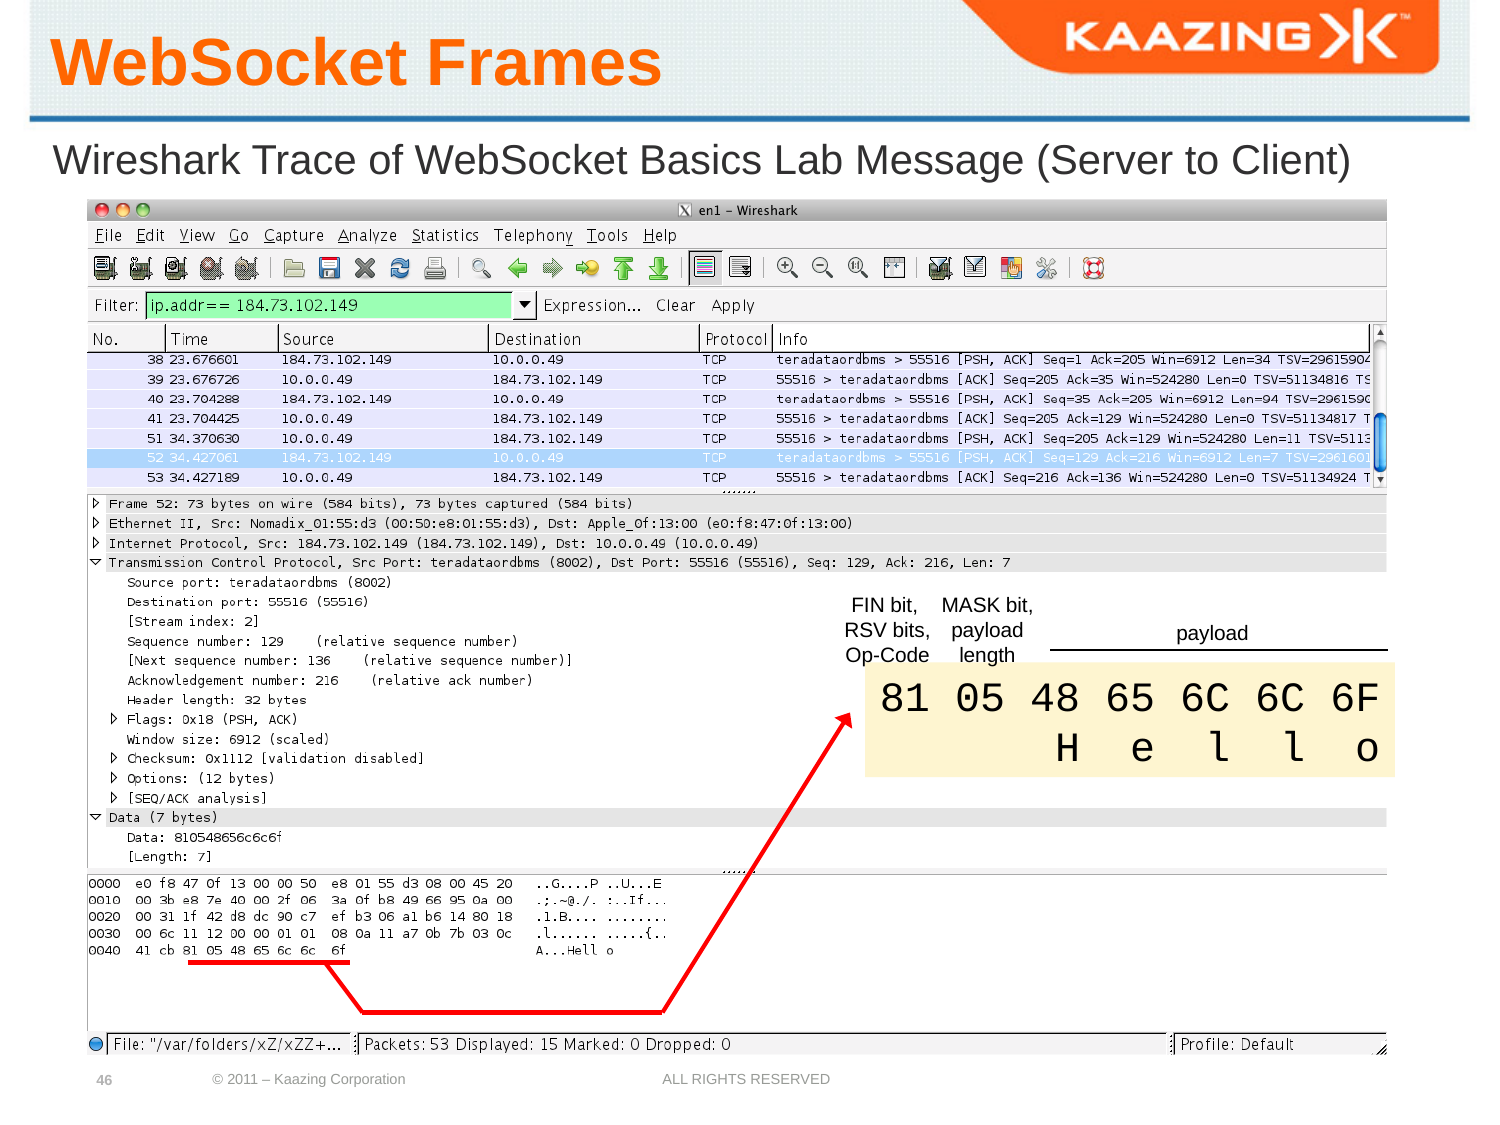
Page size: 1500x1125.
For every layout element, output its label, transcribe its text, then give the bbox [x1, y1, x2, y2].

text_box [662, 712, 851, 1013]
picture [0, 0, 1500, 1125]
title WebSocket Frames [50, 12, 1338, 113]
text_box Wireshark Trace of WebSocket Basics Lab Message (Server to Client) [37, 124, 1438, 213]
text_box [324, 962, 363, 1013]
